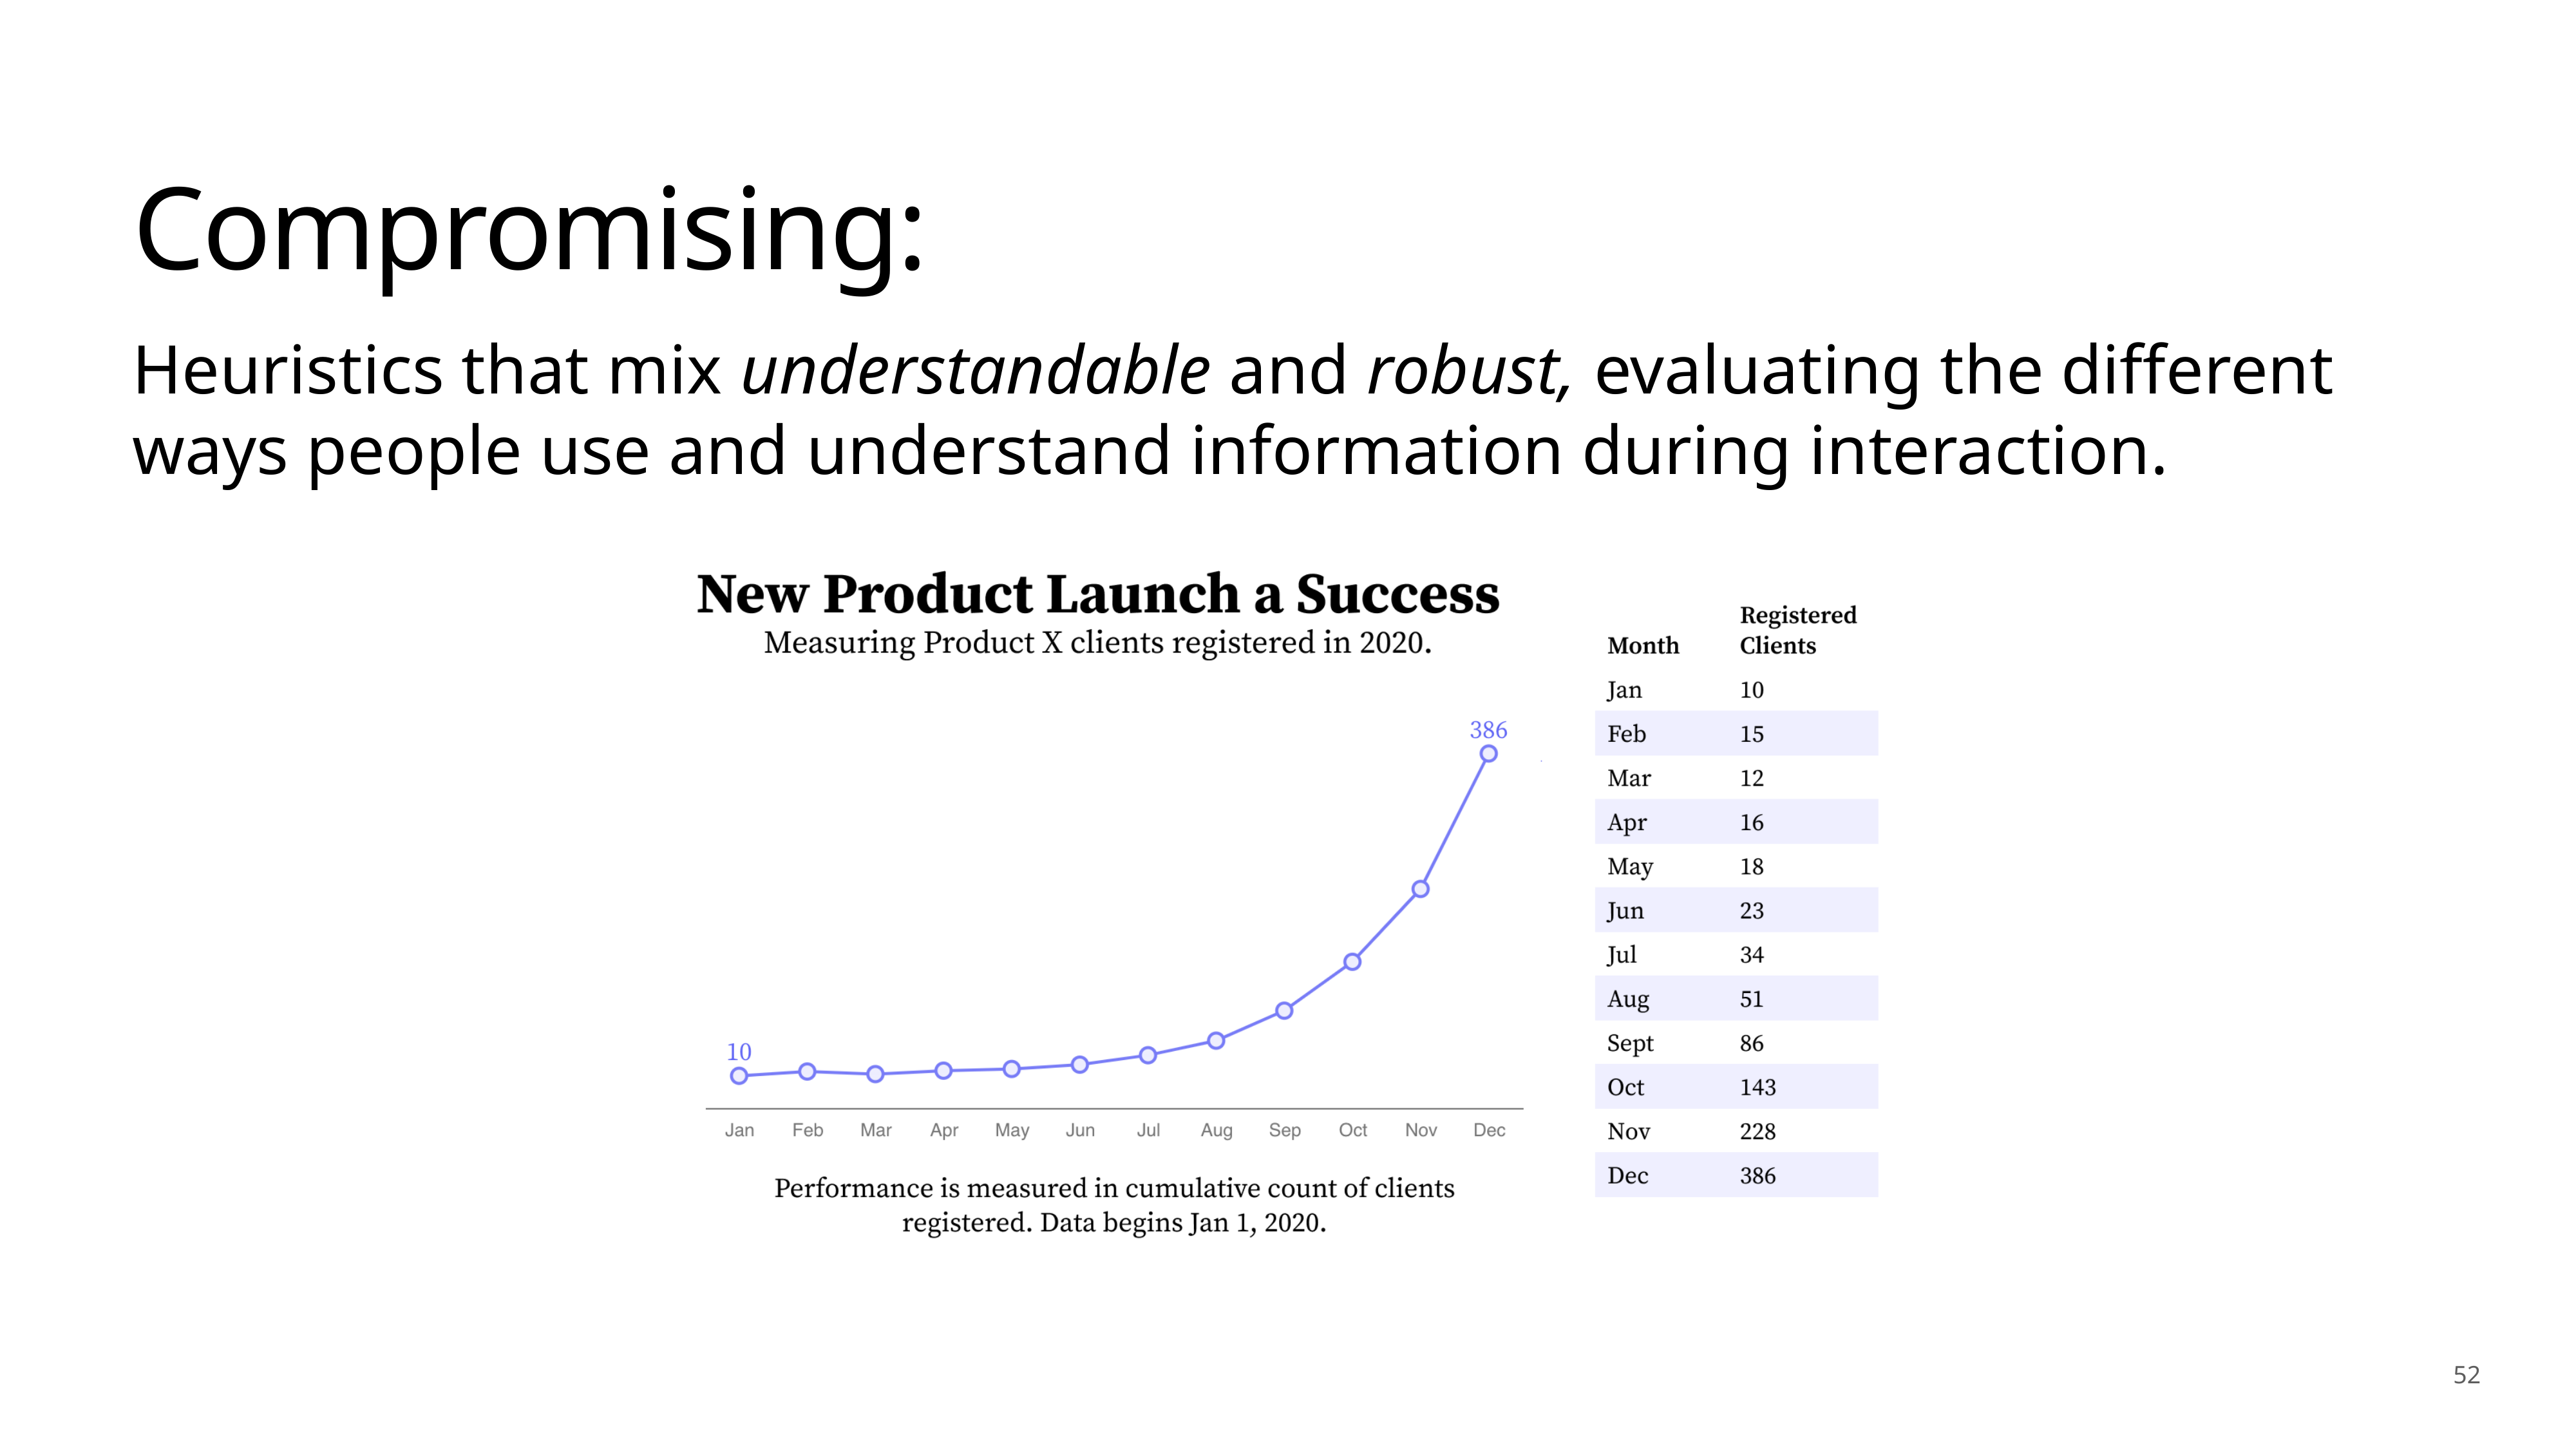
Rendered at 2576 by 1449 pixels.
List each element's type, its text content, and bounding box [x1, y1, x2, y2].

list Heuristics that mix understandable and robust, evaluating the different ways people use and understand information during interaction. [127, 321, 2449, 553]
text_box 52 [2423, 1354, 2488, 1422]
title Compromising: [127, 176, 2449, 321]
picture [630, 504, 1946, 1273]
